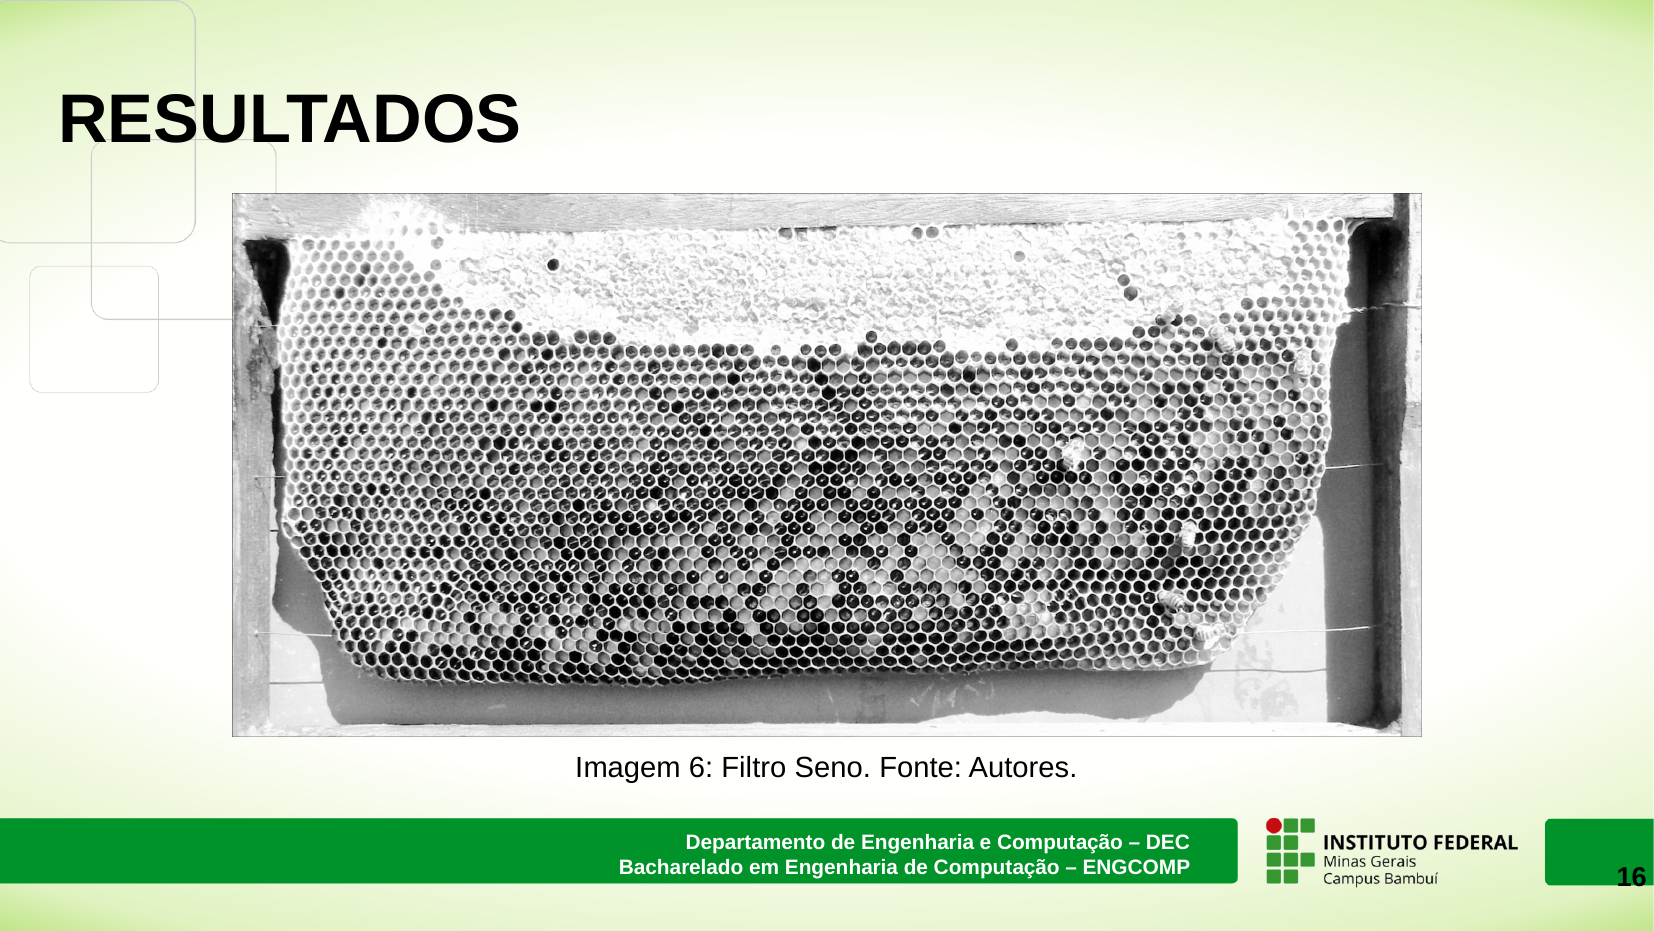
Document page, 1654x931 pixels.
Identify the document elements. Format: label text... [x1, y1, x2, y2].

title RESULTADOS [58, 37, 1489, 193]
slide_number ‹#› [1547, 859, 1647, 931]
picture [0, 0, 1654, 931]
text_box Imagem 6: Filtro Seno. Fonte: Autores. [232, 743, 1422, 833]
